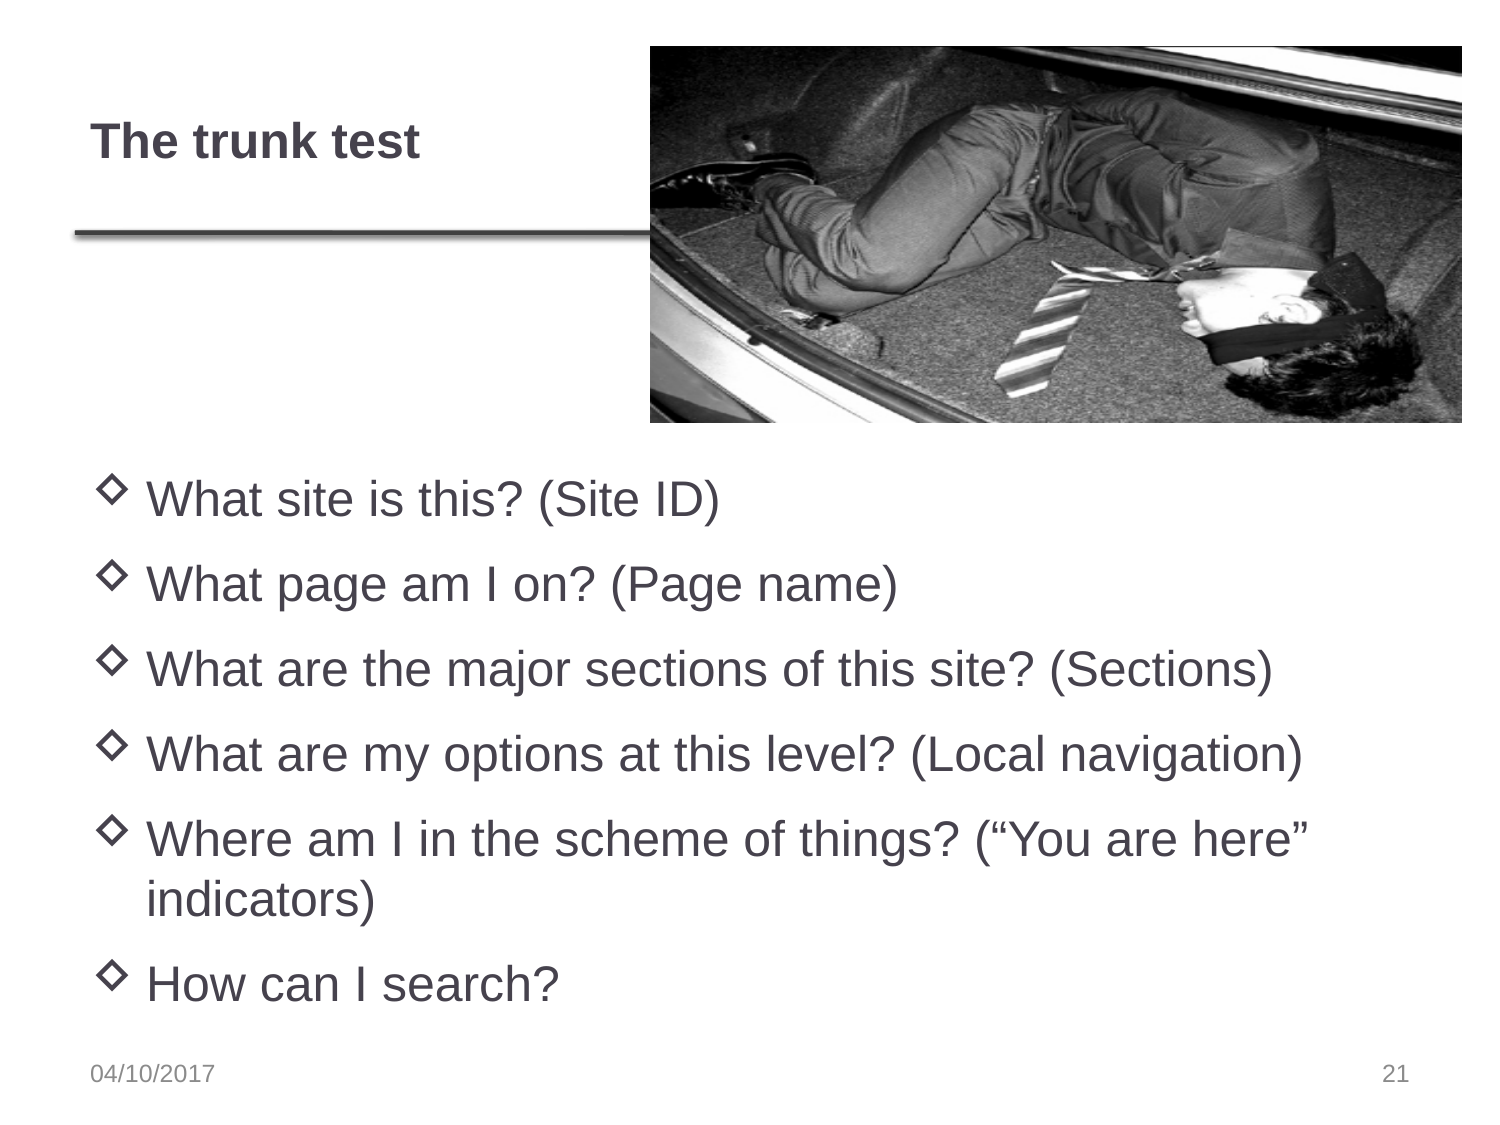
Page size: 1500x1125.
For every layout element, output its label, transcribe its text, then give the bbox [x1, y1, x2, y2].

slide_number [75, 1042, 425, 1103]
picture [649, 46, 1462, 423]
slide_number 21 [1074, 1042, 1425, 1103]
list What site is this? (Site ID) What page am I on? (Page name) What are the major sections of this site? (Sections) What are my options at this level? (Local navigation) Where am I in the scheme of things? (“You are here” indicators) How can I search? [75, 458, 1425, 1043]
title The trunk test [74, 44, 651, 233]
